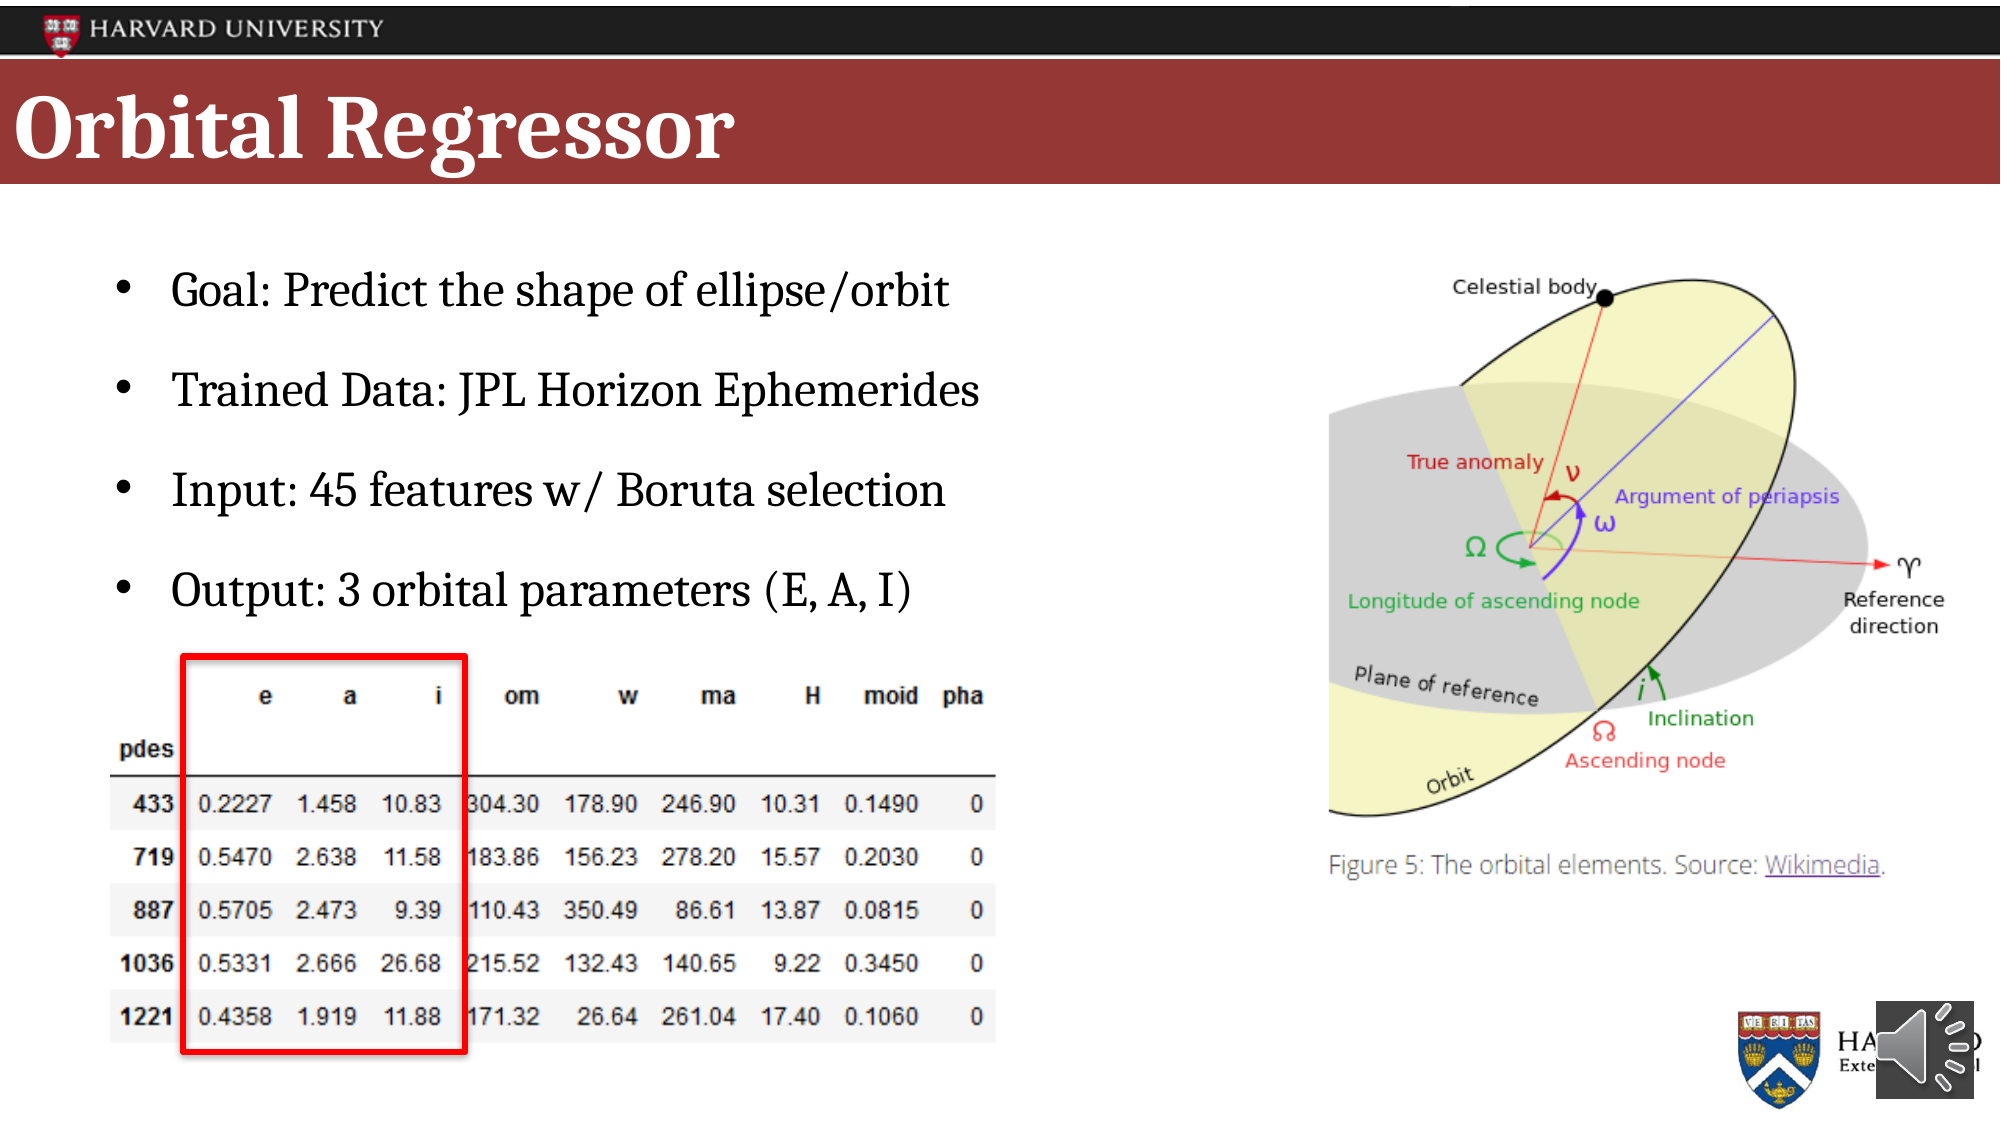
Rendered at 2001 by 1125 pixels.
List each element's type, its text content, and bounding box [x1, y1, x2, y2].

picture [110, 673, 1001, 1053]
text_box Orbital Regressor [0, 70, 2000, 184]
picture [1323, 254, 1951, 893]
text_box [183, 656, 466, 671]
picture [1724, 985, 2000, 1125]
picture [0, 6, 2000, 59]
list Goal: Predict the shape of ellipse/orbit Trained Data: JPL Horizon Ephemerides Input: 45 features w/ Boruta selection Output: 3 orbital parameters (E, A, I) [99, 219, 1900, 1082]
